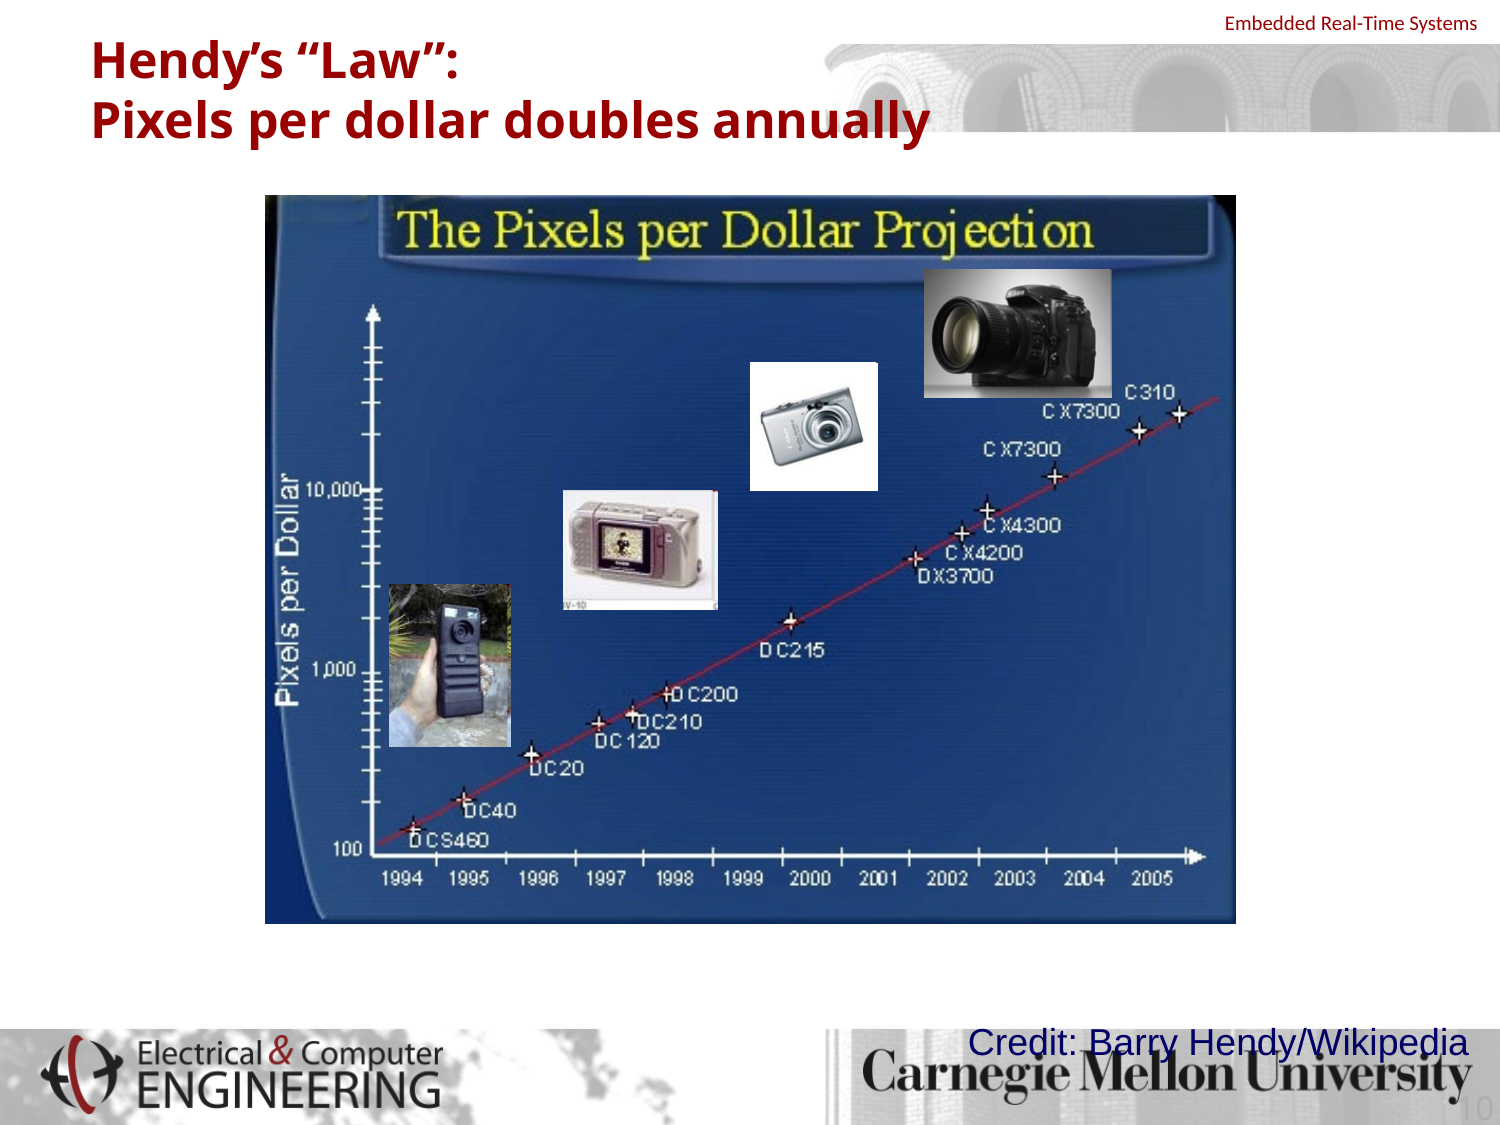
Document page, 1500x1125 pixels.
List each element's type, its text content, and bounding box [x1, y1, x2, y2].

title Hendy’s “Law”: Pixels per dollar doubles annually [75, 45, 1425, 133]
text_box Credit: Barry Hendy/Wikipedia [952, 1010, 1484, 1071]
slide_number 10 [1034, 1072, 1500, 1125]
picture [264, 195, 1236, 924]
picture [664, 43, 1500, 133]
picture [0, 1028, 1500, 1125]
